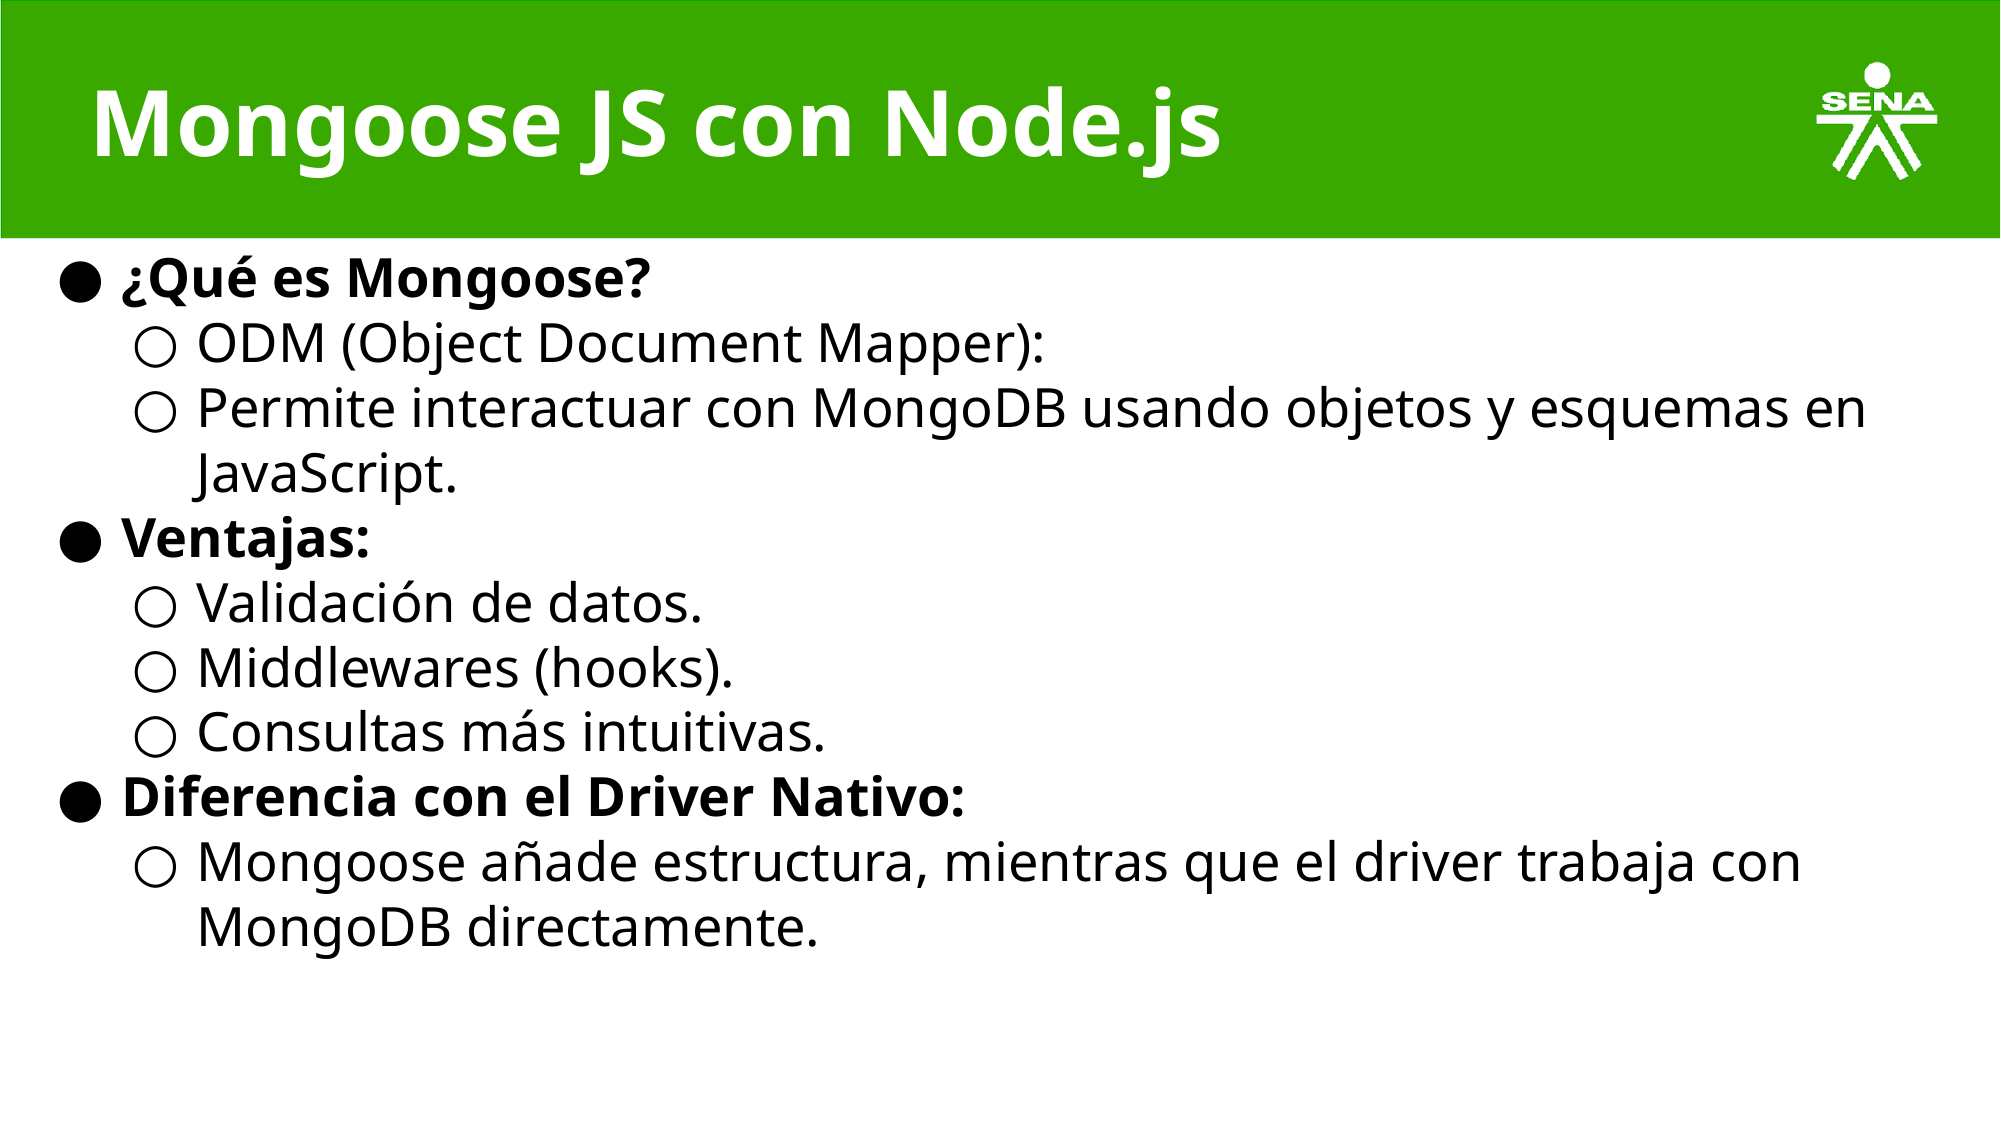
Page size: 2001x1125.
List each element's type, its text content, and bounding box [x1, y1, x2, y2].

title Mongoose JS con Node.js [74, 18, 1800, 235]
picture [0, 0, 2001, 1125]
text_box ¿Qué es Mongoose? ODM (Object Document Mapper): Permite interactuar con MongoDB usando objetos y esquemas en JavaScript. Ventajas: Validación de datos. Middlewares (hooks). Consultas más intuitivas. Diferencia con el Driver Nativo: Mongoose añade estructura, mientras que el driver trabaja con MongoDB directamente. [31, 235, 1900, 1019]
